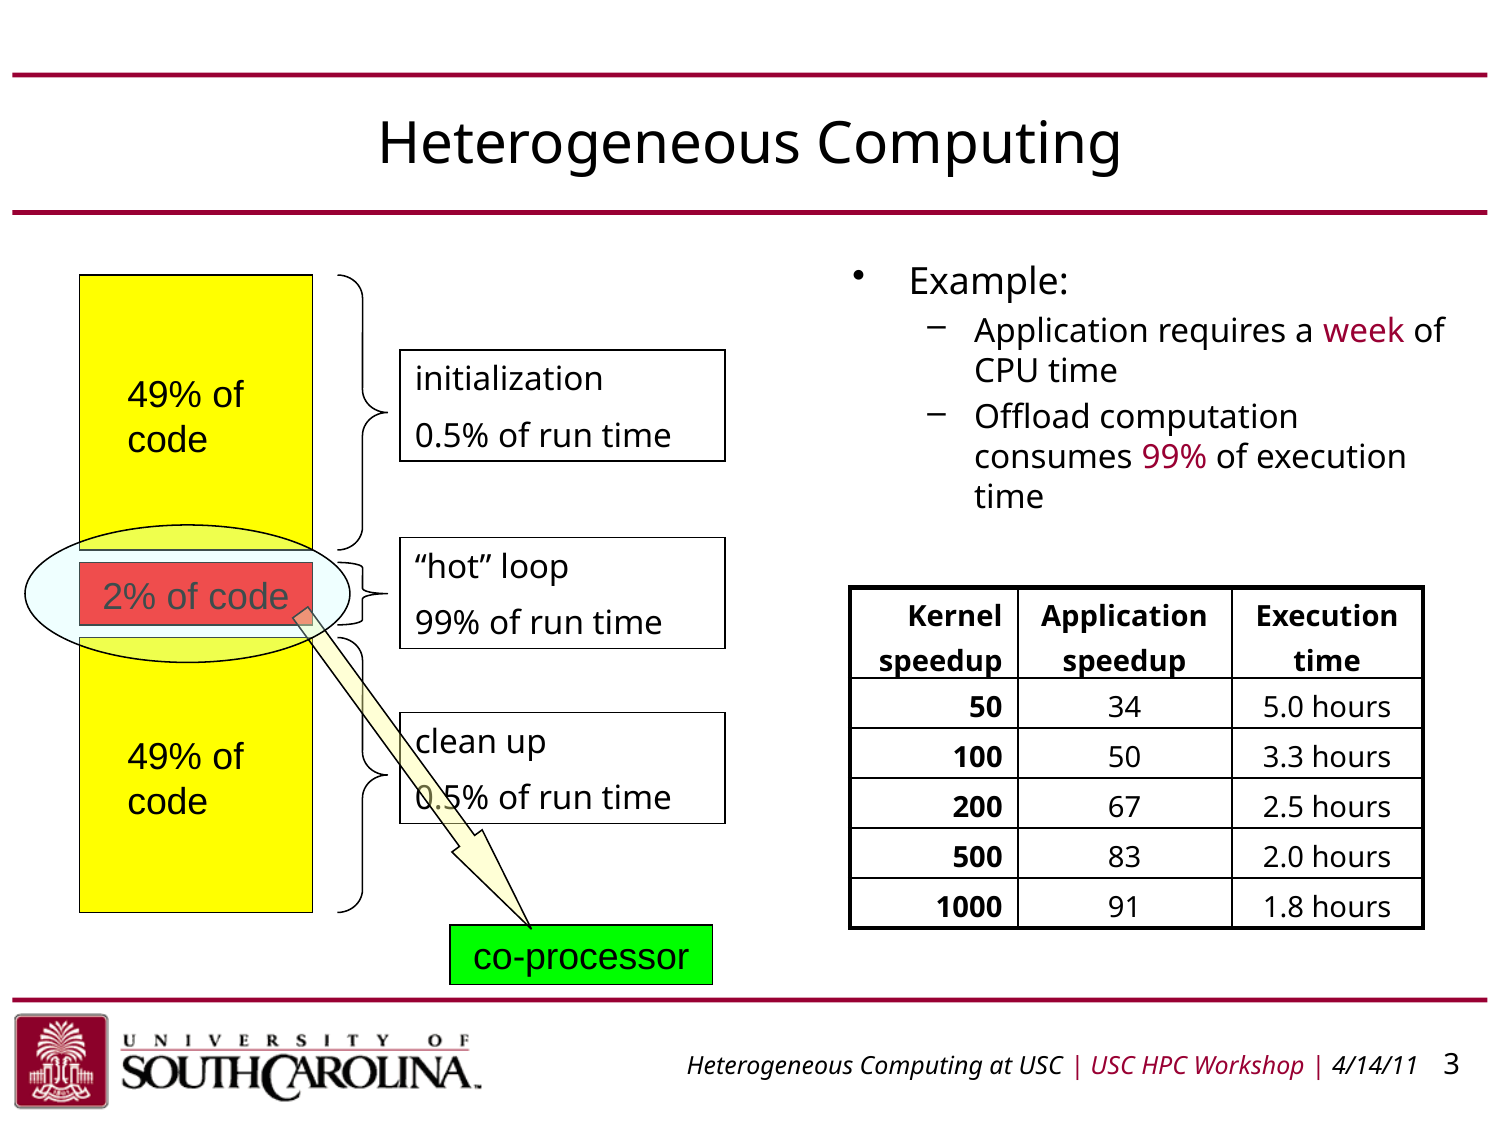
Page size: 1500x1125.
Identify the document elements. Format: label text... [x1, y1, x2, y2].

table_cell 5.0 hours [1233, 679, 1421, 727]
table_cell 83 [1019, 829, 1231, 877]
table_cell 67 [1019, 779, 1231, 827]
table_cell 1000 [852, 879, 1017, 926]
table_header Application speedup [1019, 590, 1231, 677]
title Heterogeneous Computing [74, 74, 1426, 206]
table_cell 2.5 hours [1233, 779, 1421, 827]
text_box 49% of code [112, 362, 325, 468]
text_box 49% of code [112, 724, 325, 830]
text_box [308, 631, 532, 930]
text_box initialization 0.5% of run time [399, 349, 725, 462]
text_box [337, 637, 363, 681]
text_box co-processor [450, 924, 713, 985]
table_header Kernel speedup [852, 590, 1017, 677]
table_cell 34 [1019, 679, 1231, 727]
text_box [337, 681, 388, 913]
text_box Example: Application requires a week of CPU time Offload computation consumes 99% of execution time [837, 249, 1463, 575]
table_cell 91 [1019, 879, 1231, 926]
text_box [337, 275, 388, 550]
table_cell 100 [852, 729, 1017, 777]
table_cell 200 [852, 779, 1017, 827]
table_cell 3.3 hours [1233, 729, 1421, 777]
picture [12, 1012, 488, 1112]
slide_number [462, 1037, 1476, 1088]
text_box “hot” loop 99% of run time [399, 537, 725, 649]
text_box [24, 524, 350, 663]
text_box 2% of code [334, 564, 400, 625]
table_cell 1.8 hours [1233, 879, 1421, 926]
text_box [79, 641, 313, 913]
table_cell 50 [852, 679, 1017, 727]
table_cell 500 [852, 829, 1017, 877]
text_box clean up 0.5% of run time [399, 712, 725, 824]
table_header Execution time [1233, 590, 1421, 677]
table_cell 2.0 hours [1233, 829, 1421, 877]
text_box [79, 275, 313, 549]
table_cell 50 [1019, 729, 1231, 777]
